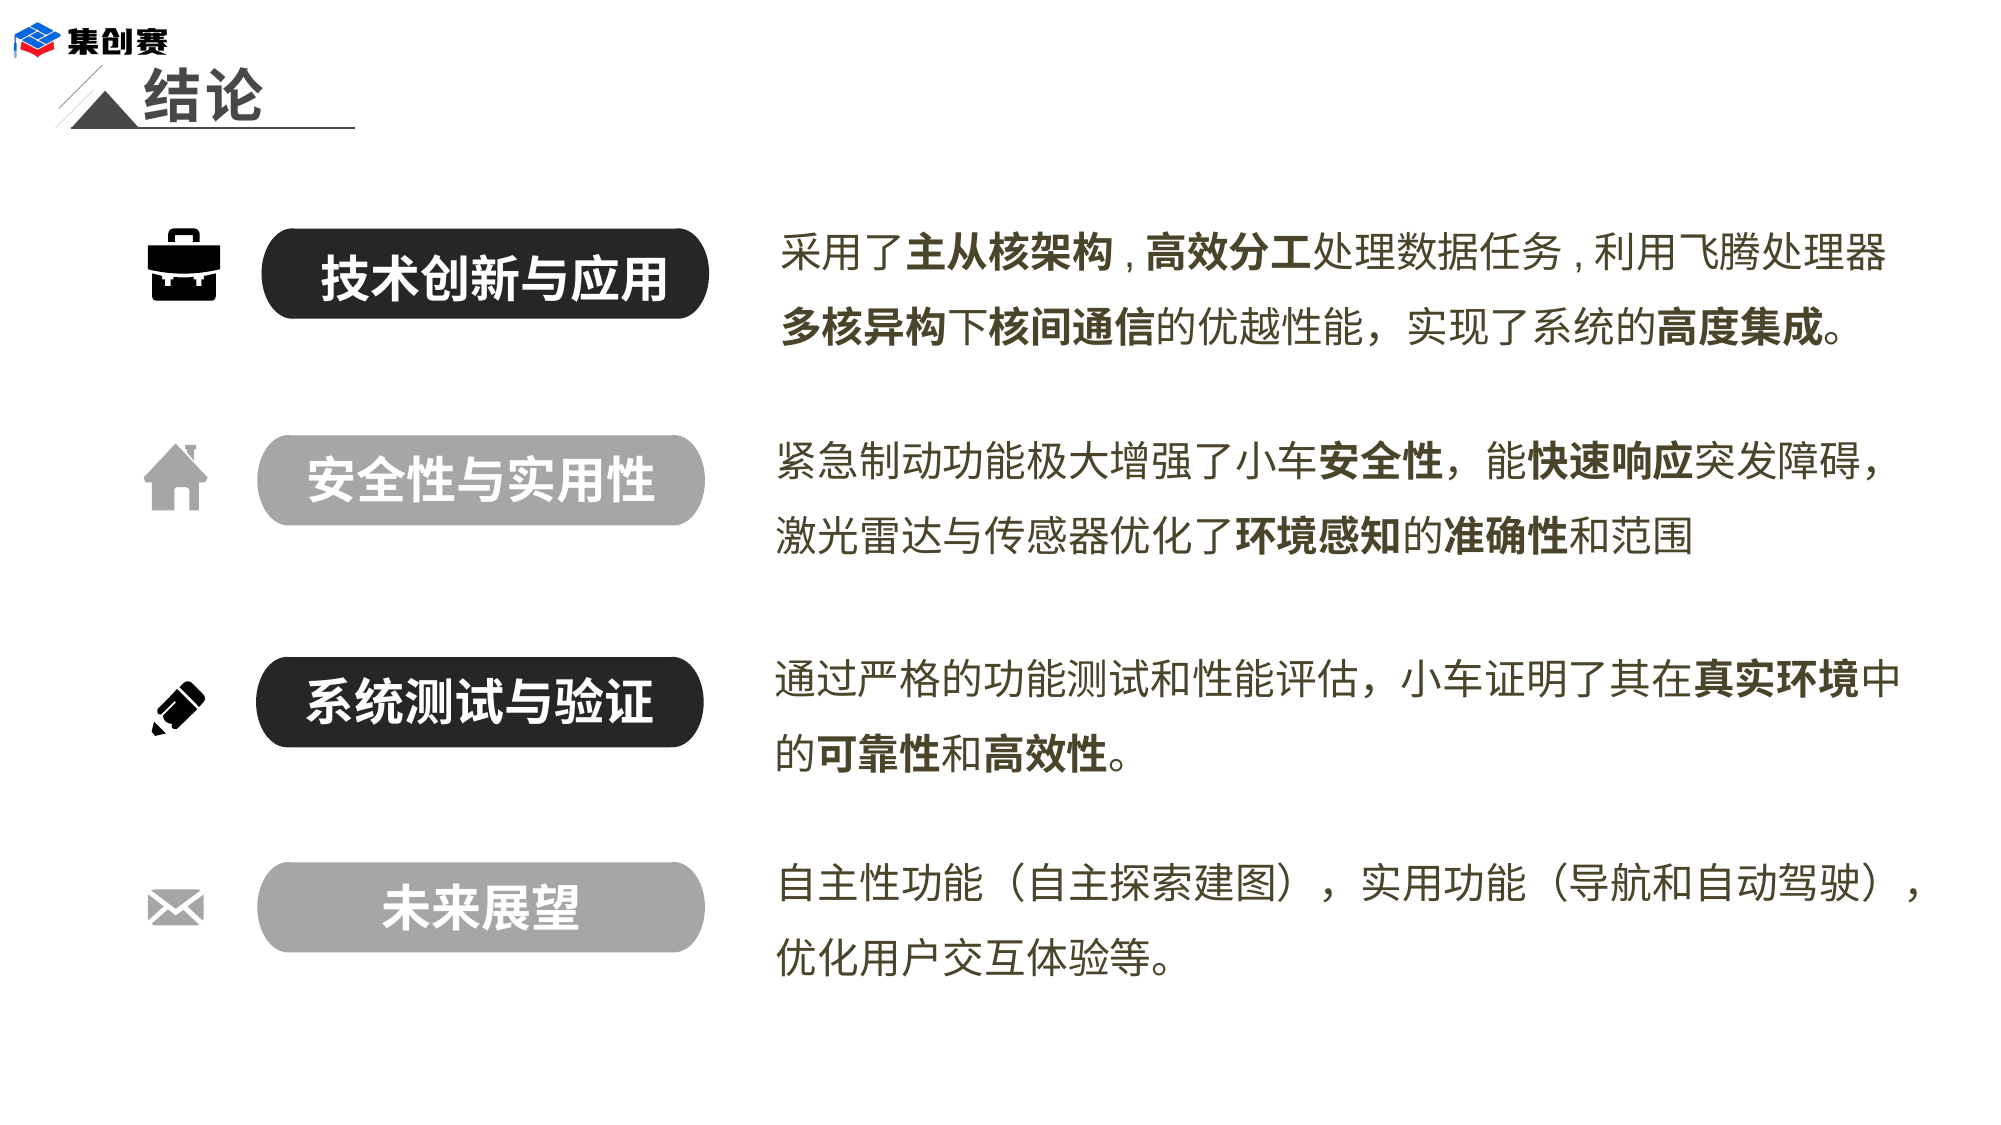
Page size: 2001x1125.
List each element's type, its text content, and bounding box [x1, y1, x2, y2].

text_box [143, 402, 1937, 561]
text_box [147, 824, 1937, 983]
text_box 结论 [189, 59, 654, 130]
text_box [47, 86, 355, 129]
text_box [151, 620, 1936, 779]
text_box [147, 193, 1942, 352]
picture [0, 0, 185, 82]
